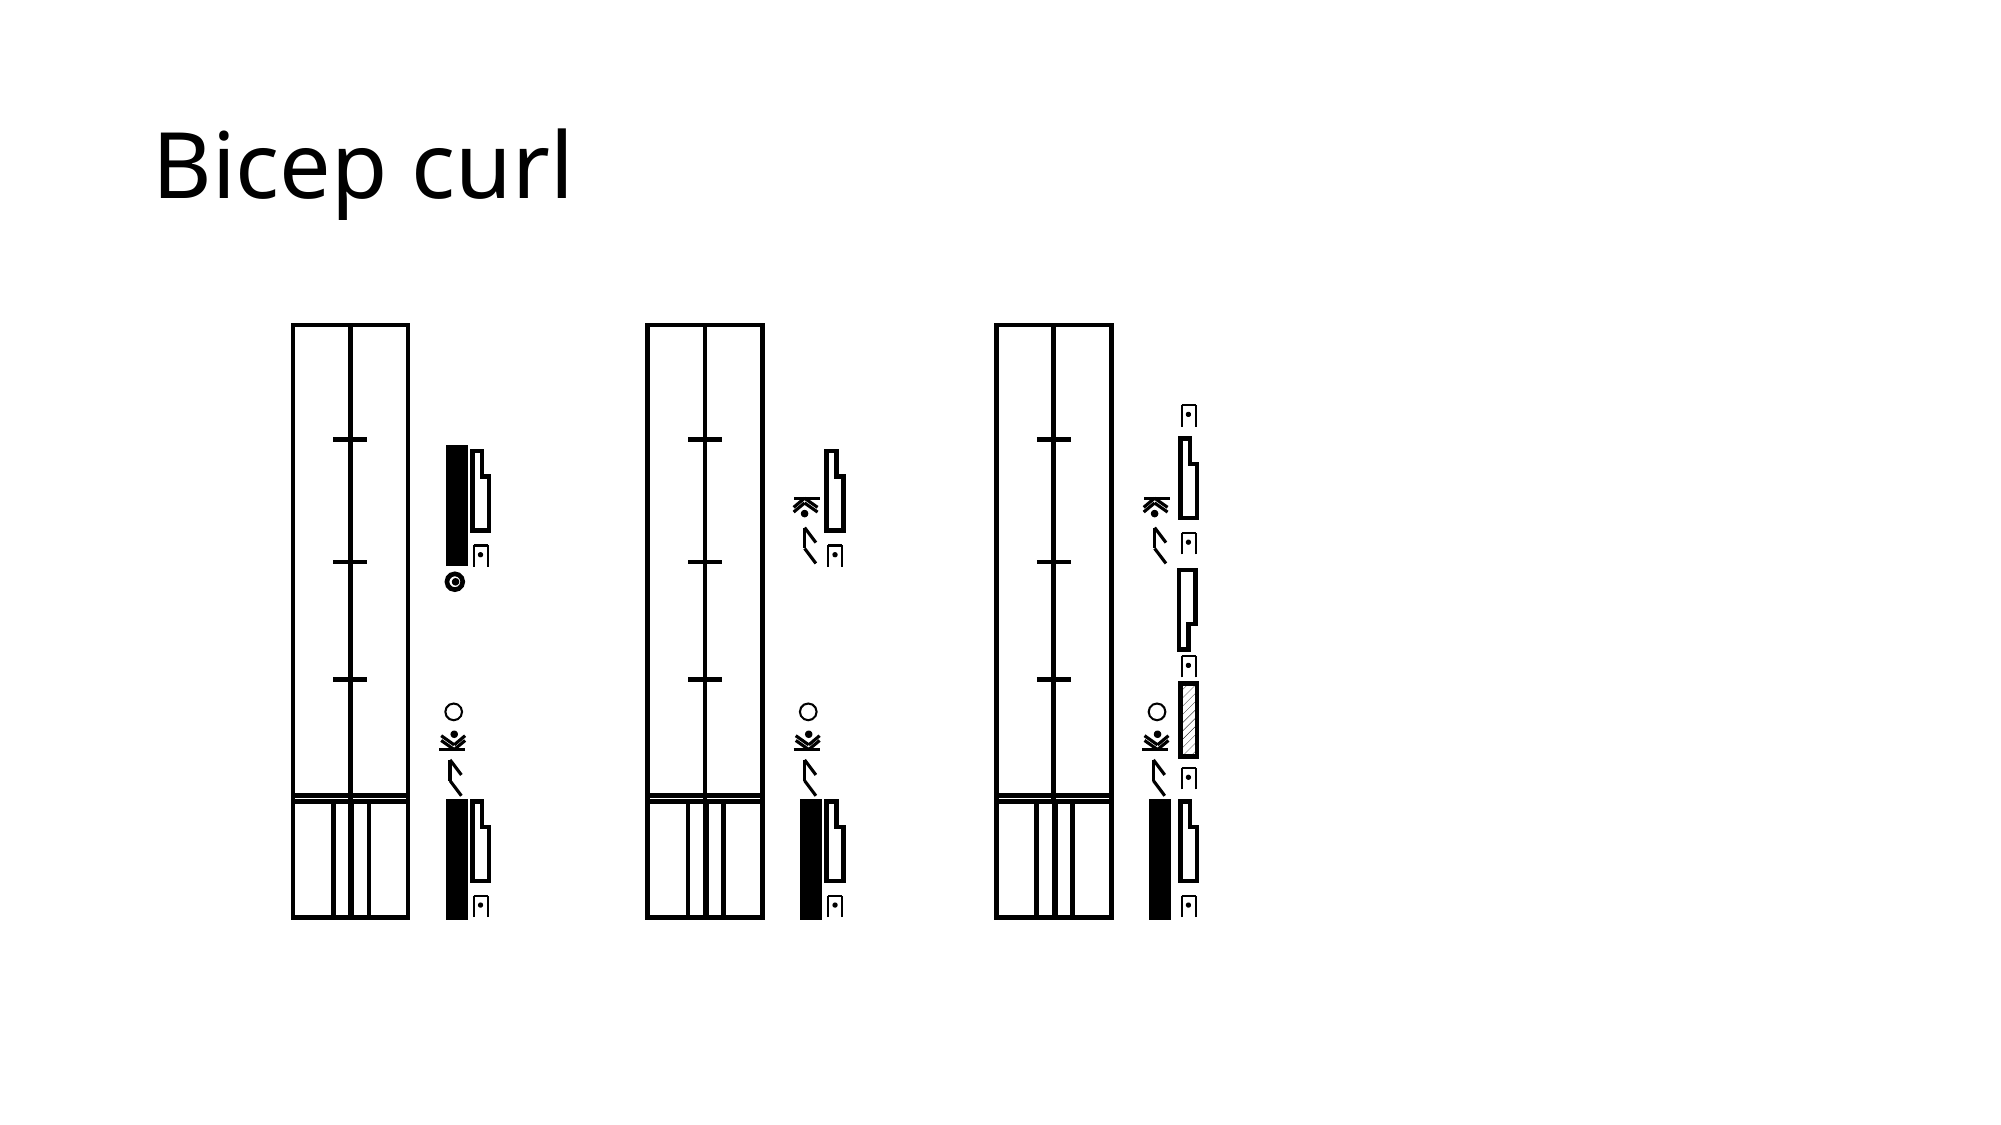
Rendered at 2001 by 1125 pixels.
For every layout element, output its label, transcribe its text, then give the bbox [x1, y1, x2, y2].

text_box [446, 573, 463, 590]
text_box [828, 895, 843, 918]
text_box [447, 800, 466, 919]
text_box [447, 446, 466, 564]
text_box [828, 545, 843, 567]
text_box [444, 702, 464, 722]
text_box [804, 759, 816, 796]
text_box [793, 730, 820, 750]
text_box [647, 324, 763, 918]
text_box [450, 759, 462, 796]
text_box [473, 545, 488, 567]
text_box [471, 800, 490, 882]
text_box [471, 450, 490, 532]
text_box [802, 800, 821, 919]
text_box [292, 324, 408, 918]
text_box [826, 800, 845, 882]
text_box [798, 702, 818, 722]
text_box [804, 527, 816, 564]
title Bicep curl [137, 59, 1863, 278]
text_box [996, 324, 1197, 918]
text_box [826, 450, 845, 532]
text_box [473, 895, 488, 918]
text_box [439, 730, 466, 750]
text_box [793, 498, 820, 518]
